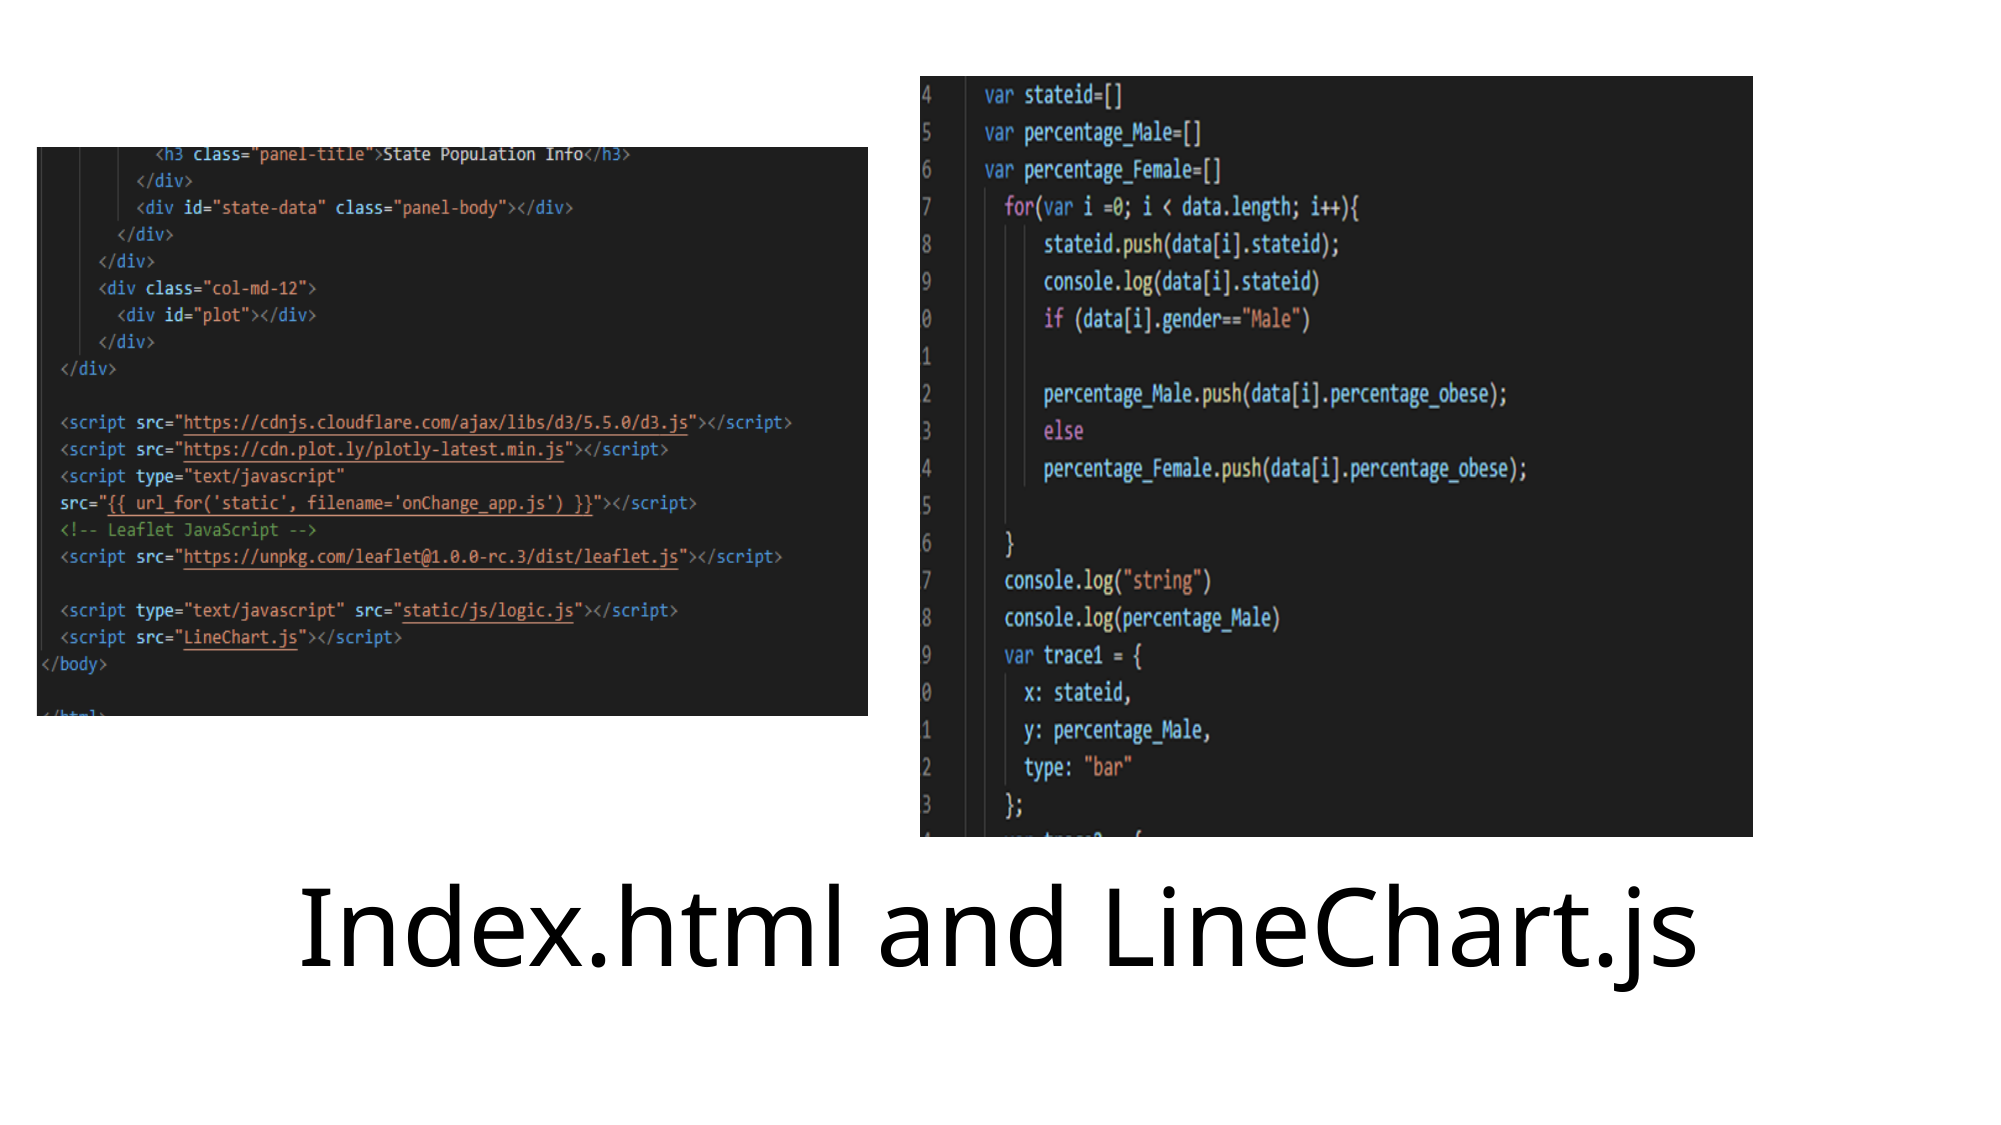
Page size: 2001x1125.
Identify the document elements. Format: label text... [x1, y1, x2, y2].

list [36, 147, 868, 716]
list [919, 75, 1753, 837]
title Index.html and LineChart.js [173, 817, 1826, 998]
